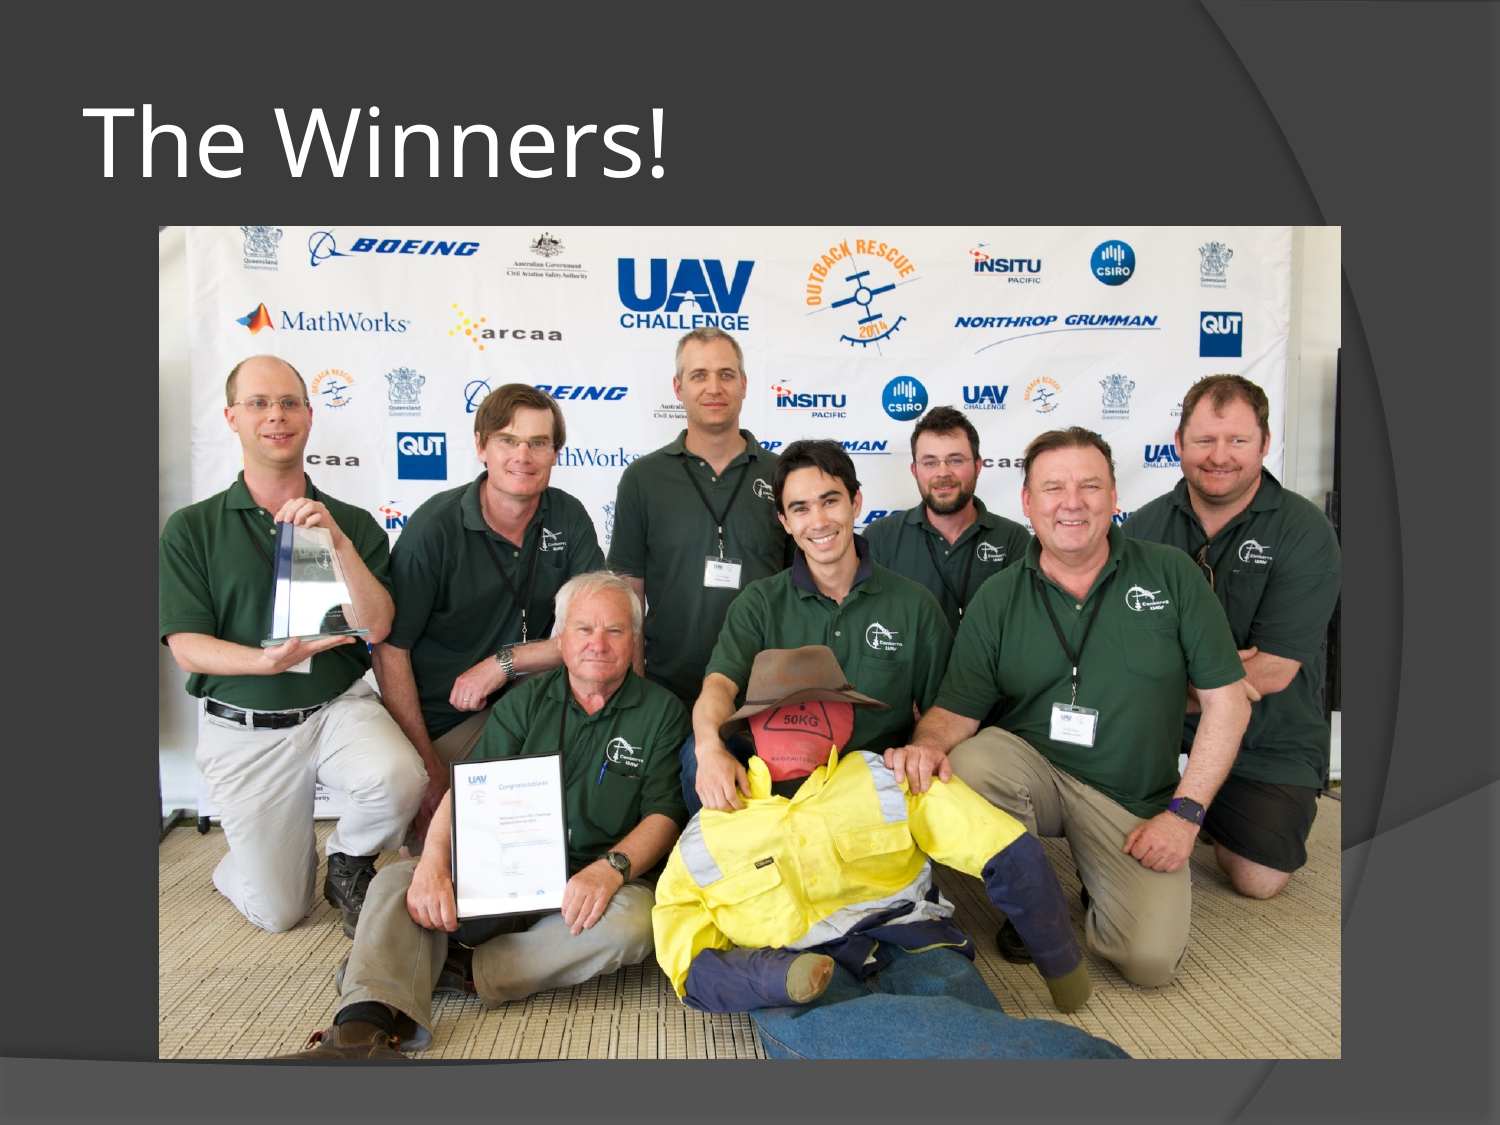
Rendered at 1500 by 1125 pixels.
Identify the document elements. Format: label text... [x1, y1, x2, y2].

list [159, 226, 1341, 1059]
title The Winners! [75, 45, 1300, 233]
